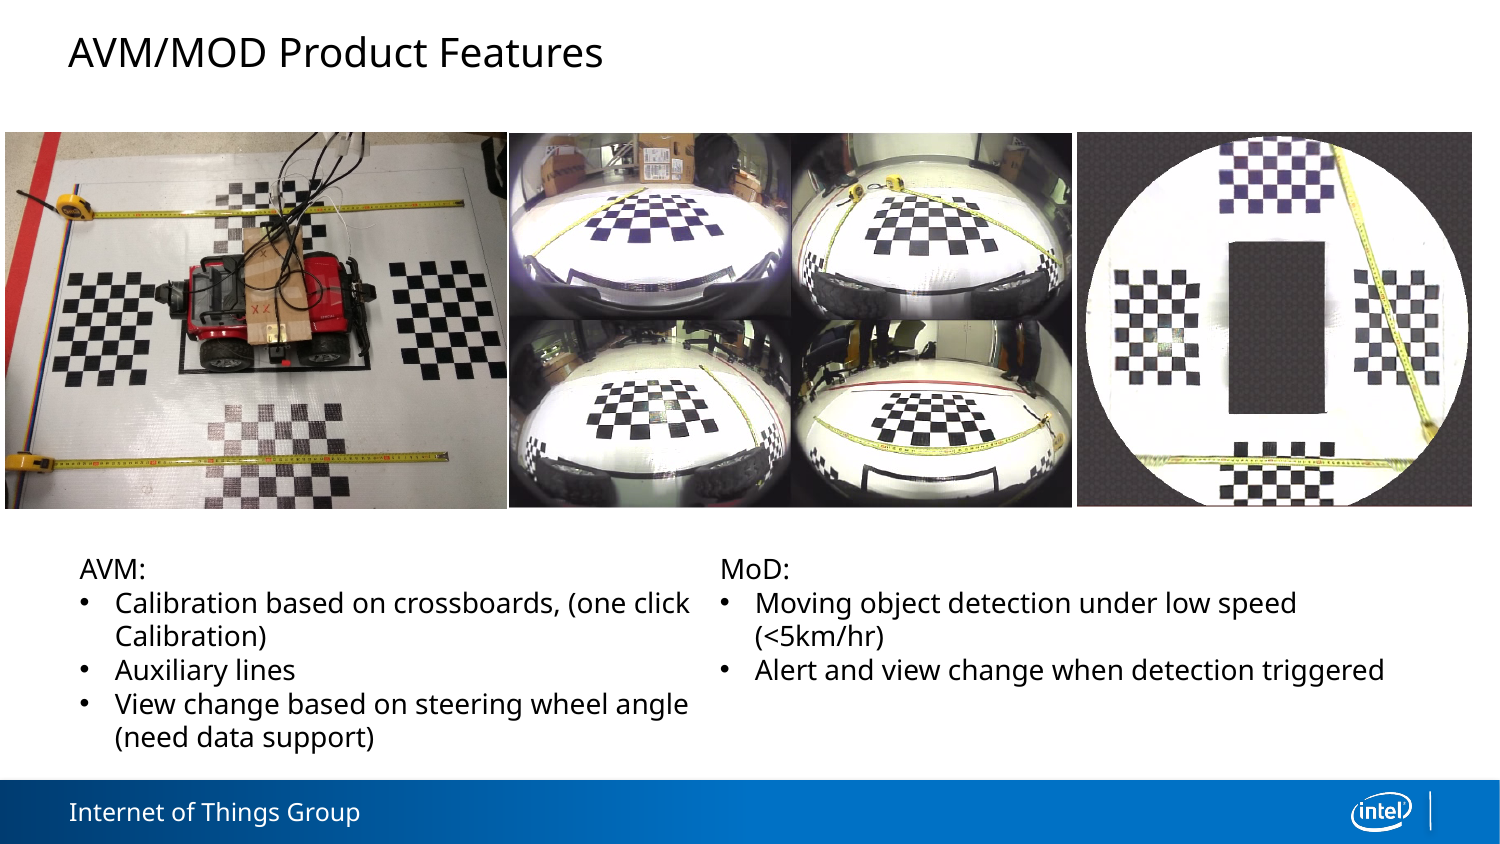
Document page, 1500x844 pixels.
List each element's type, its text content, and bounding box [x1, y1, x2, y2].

text_box AVM/MOD Product Features [53, 19, 620, 83]
picture [1351, 792, 1412, 832]
picture [1077, 132, 1472, 507]
text_box AVM: Calibration based on crossboards, (one click Calibration) Auxiliary lines View change based on steering wheel angle (need data support) [64, 543, 721, 761]
text_box MoD: Moving object detection under low speed (<5km/hr) Alert and view change when detection triggered [704, 543, 1449, 694]
picture [5, 132, 1073, 510]
